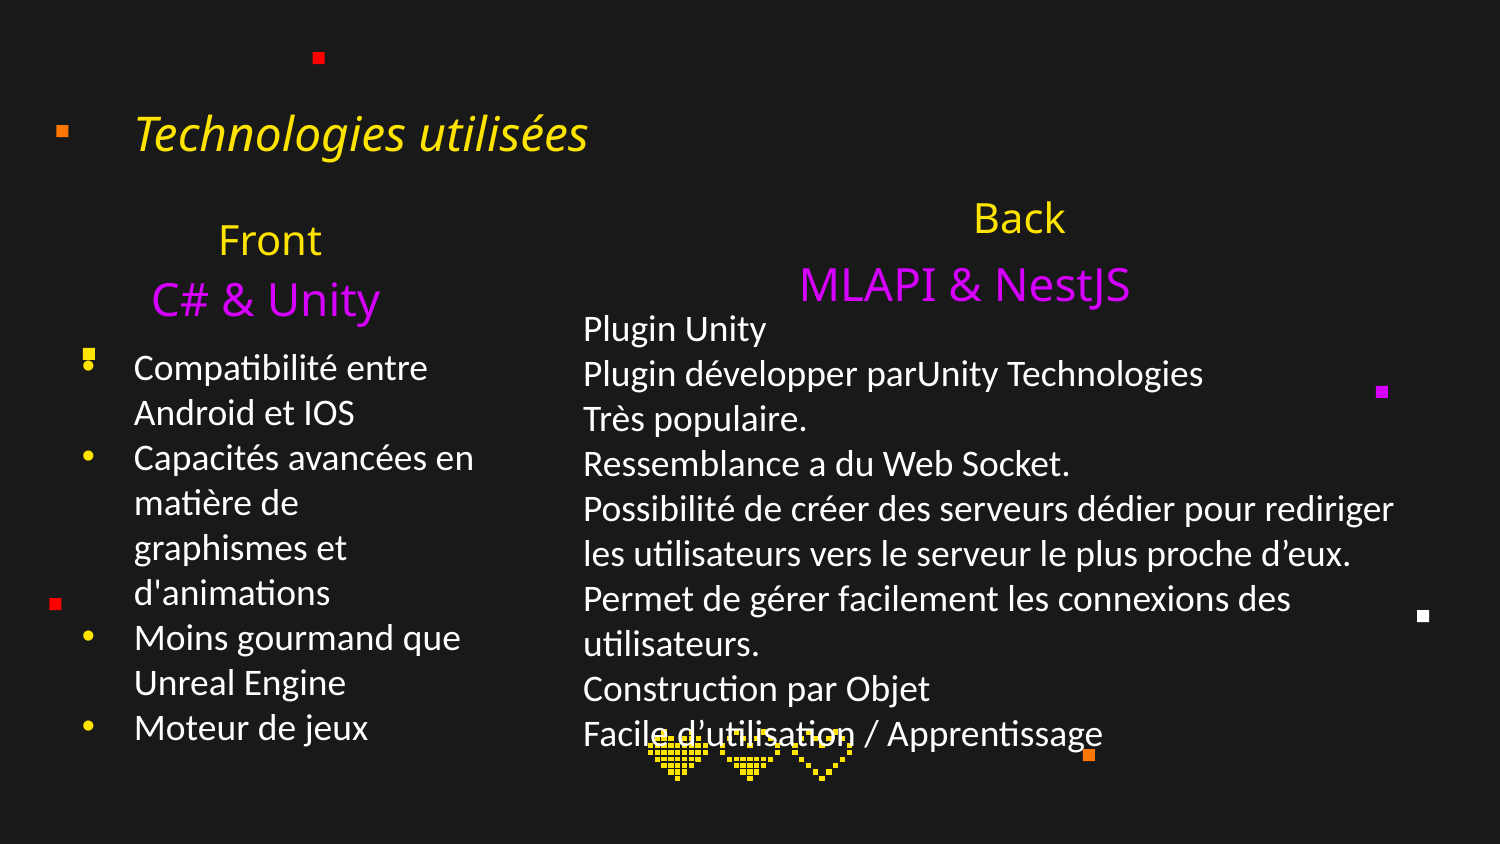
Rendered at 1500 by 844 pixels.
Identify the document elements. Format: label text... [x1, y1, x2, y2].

title C# & Unity [85, 254, 446, 328]
subtitle Plugin Unity Plugin développer parUnity Technologies Très populaire. Ressemblance a du Web Socket. Possibilité de créer des serveurs dédier pour rediriger les utilisateurs vers le serveur le plus proche d’eux. Permet de gérer facilement les connexions des utilisateurs. Construction par Objet Facile d’utilisation / Apprentissage [545, 288, 1415, 805]
title Back [904, 185, 1135, 249]
title Technologies utilisées [118, 88, 1382, 165]
subtitle Compatibilité entre Android et IOS Capacités avancées en matière de graphismes et d'animations Moins gourmand que Unreal Engine Moteur de jeux [44, 328, 497, 710]
title Front [137, 207, 403, 271]
title MLAPI & NestJS [782, 250, 1147, 288]
